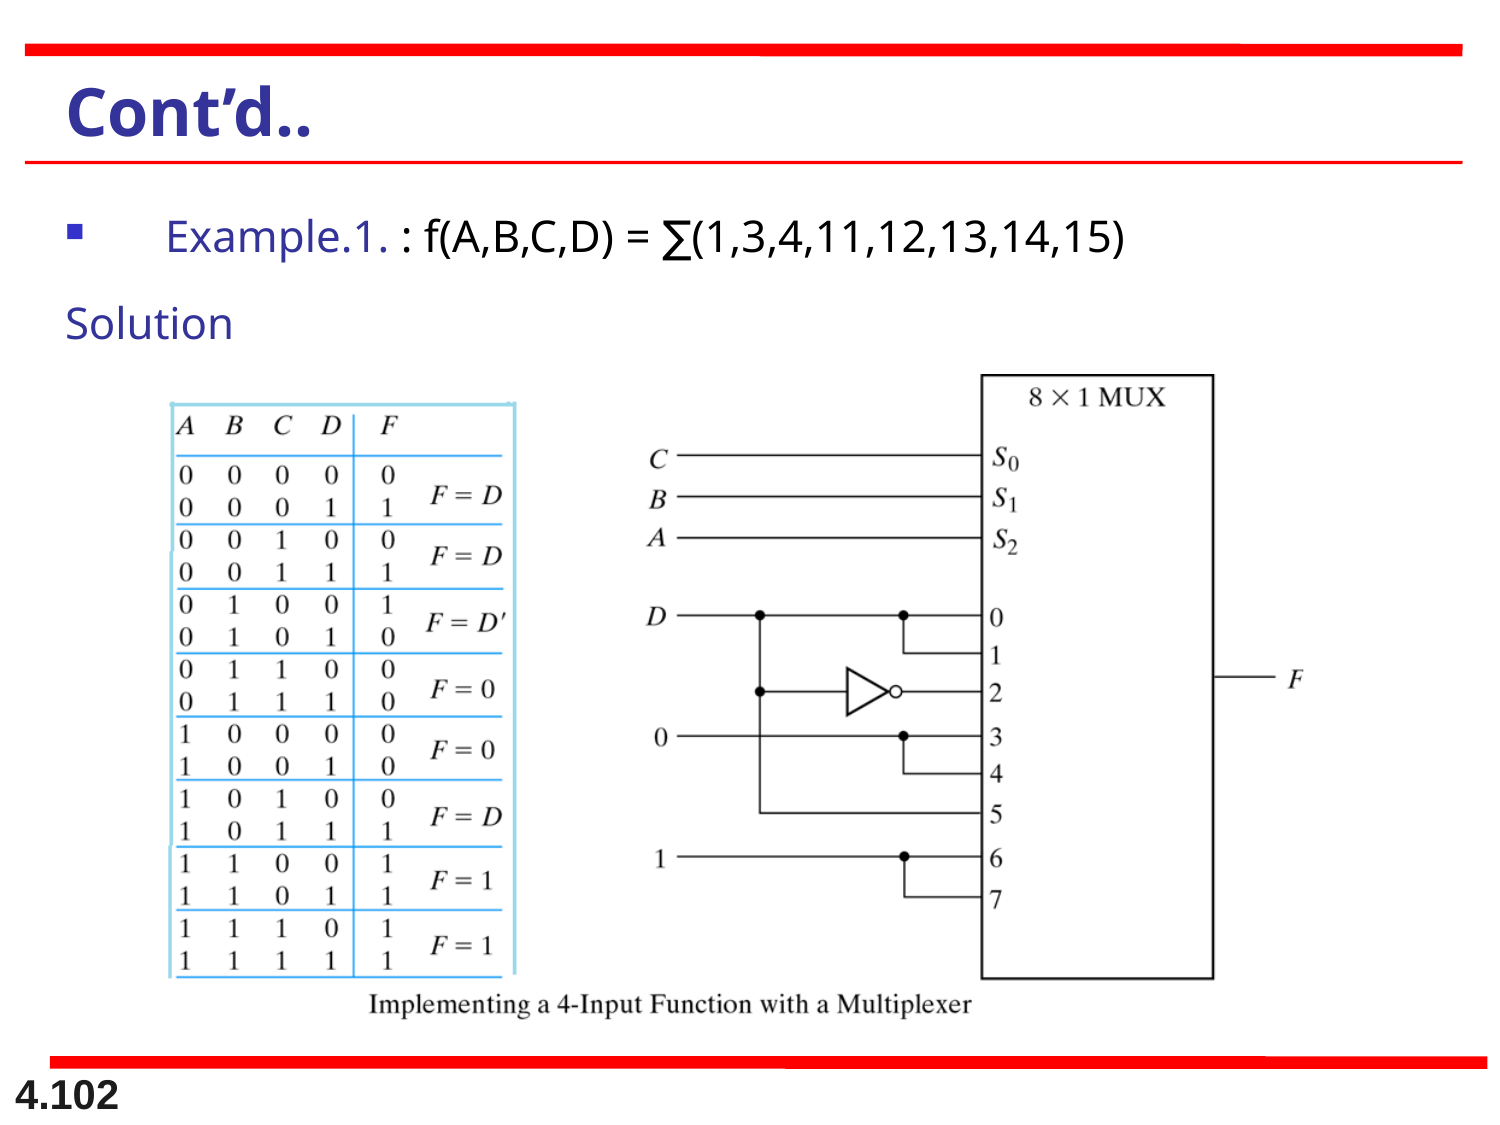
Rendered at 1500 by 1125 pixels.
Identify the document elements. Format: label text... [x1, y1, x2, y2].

text_box Example.1. : f(A,B,C,D) = ∑(1,3,4,11,12,13,14,15) Solution [49, 174, 1400, 350]
text_box 4.102 [0, 1049, 313, 1125]
picture [137, 374, 1413, 1023]
text_box Cont’d.. [50, 62, 1363, 158]
